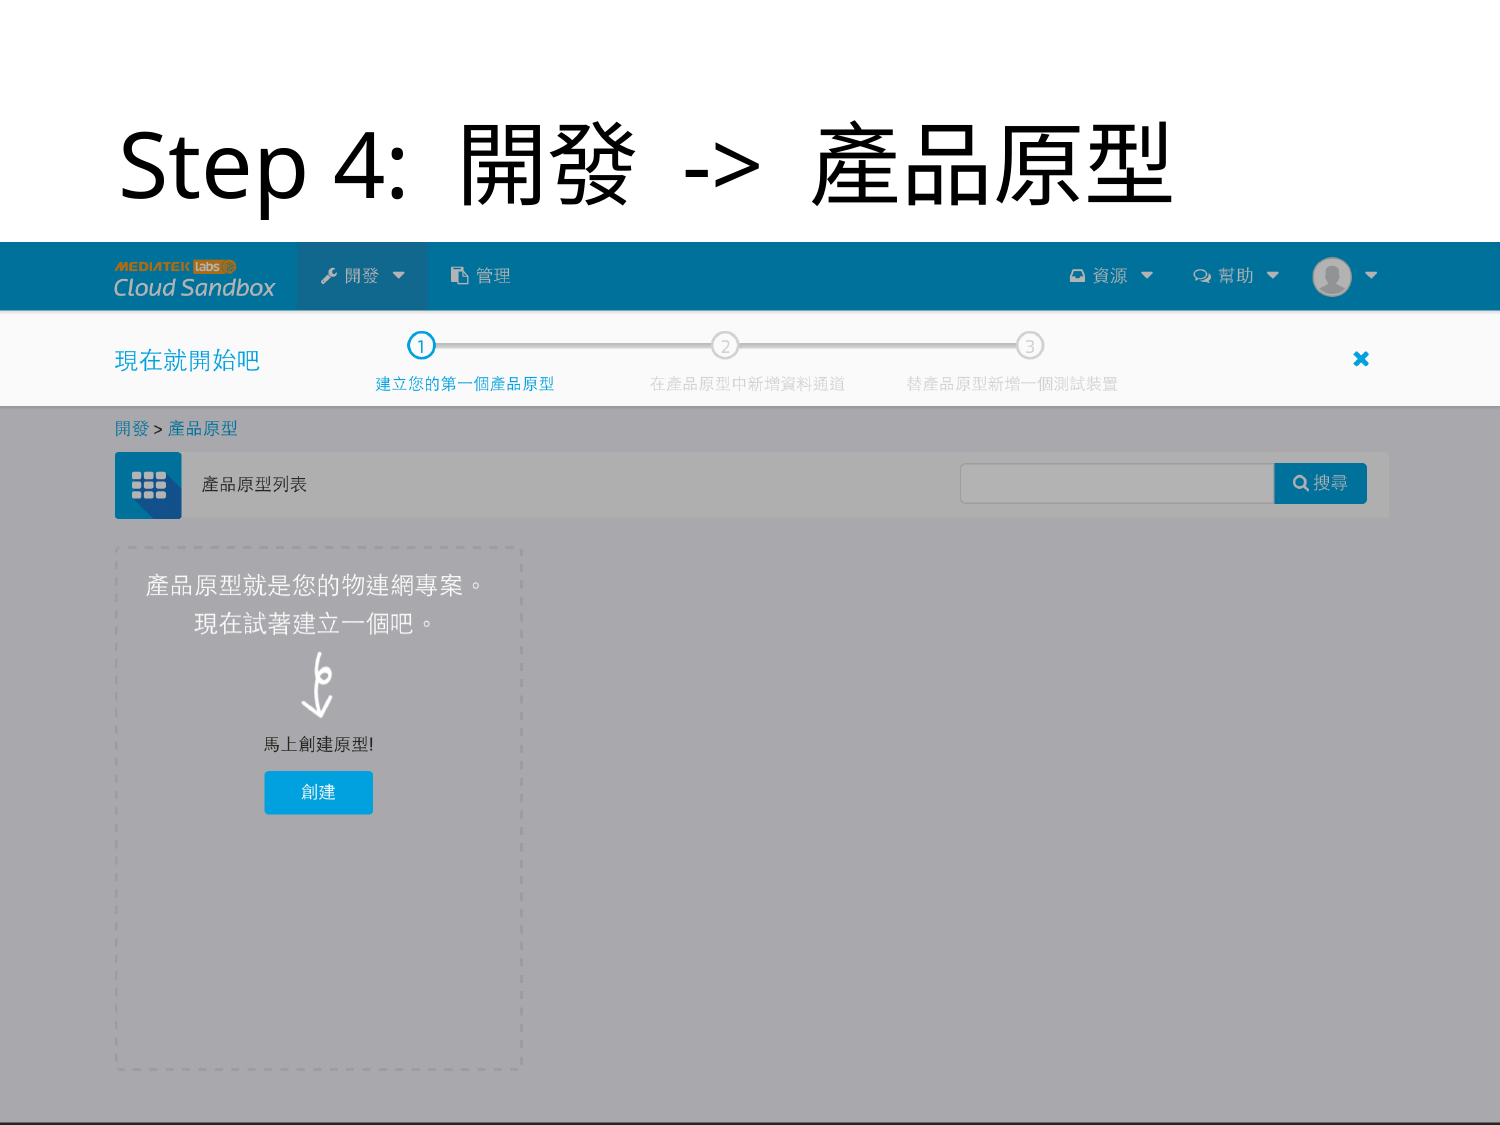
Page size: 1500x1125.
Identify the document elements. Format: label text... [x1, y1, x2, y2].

picture [238, 280, 242, 291]
picture [1268, 272, 1278, 277]
picture [0, 241, 1500, 1125]
picture [1220, 270, 1227, 276]
picture [186, 286, 193, 293]
picture [1313, 258, 1351, 296]
picture [230, 283, 234, 295]
picture [145, 263, 151, 270]
title Step 4: 開發 -> 產品原型 [103, 59, 1397, 241]
picture [1205, 274, 1210, 282]
picture [452, 267, 463, 281]
picture [480, 272, 489, 279]
picture [224, 287, 229, 295]
picture [172, 263, 178, 271]
picture [1070, 274, 1084, 281]
picture [130, 263, 136, 271]
picture [194, 260, 236, 273]
picture [170, 279, 175, 295]
picture [118, 263, 127, 270]
picture [1366, 272, 1376, 278]
picture [1142, 272, 1152, 277]
